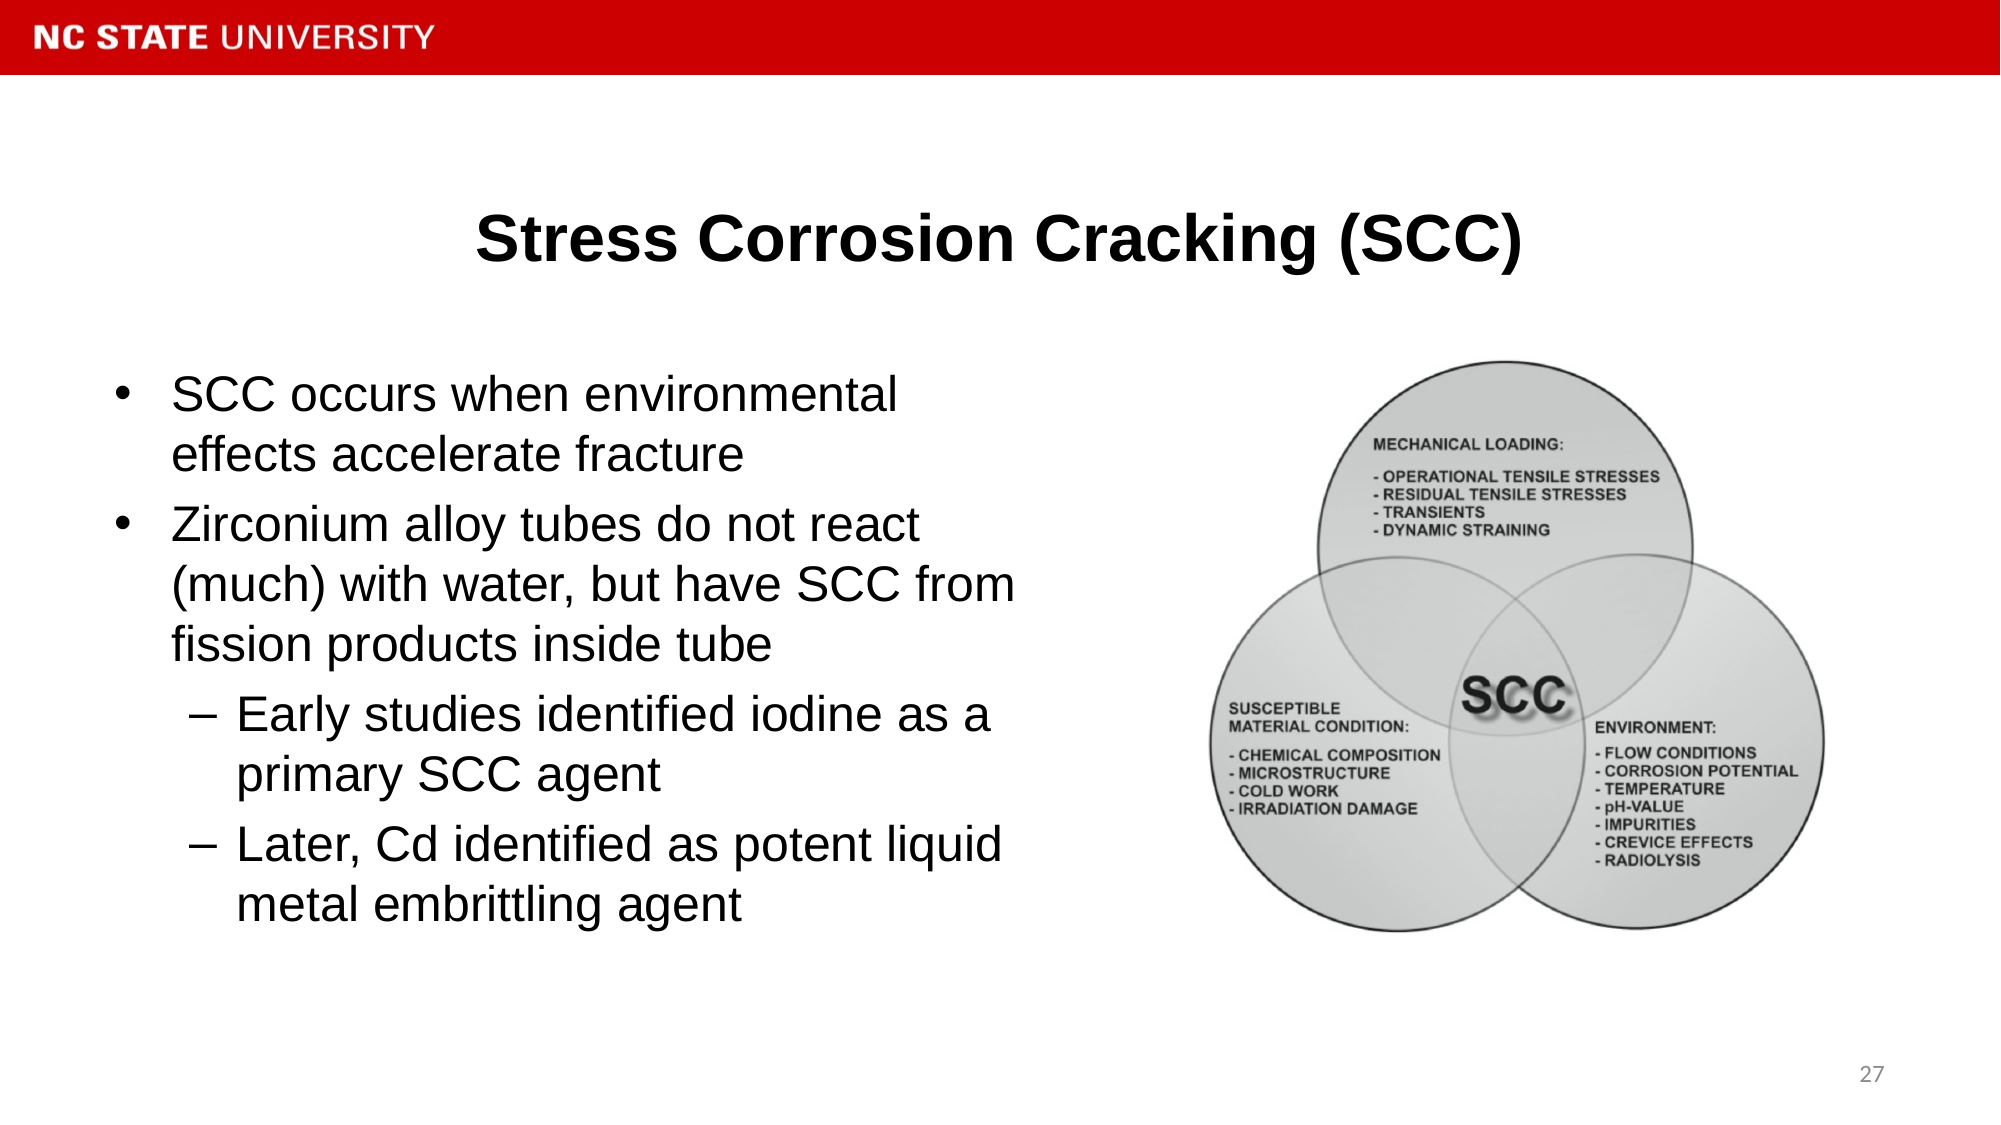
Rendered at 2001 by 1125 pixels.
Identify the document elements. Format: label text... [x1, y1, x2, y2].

picture [0, 0, 2000, 75]
picture [1197, 354, 1838, 941]
title Stress Corrosion Cracking (SCC) [99, 147, 1900, 323]
slide_number 27 [1433, 1042, 1900, 1103]
list SCC occurs when environmental effects accelerate fracture Zirconium alloy tubes do not react (much) with water, but have SCC from fission products inside tube Early studies identified iodine as a primary SCC agent Later, Cd identified as potent liquid metal embrittling agent [99, 354, 1041, 1005]
